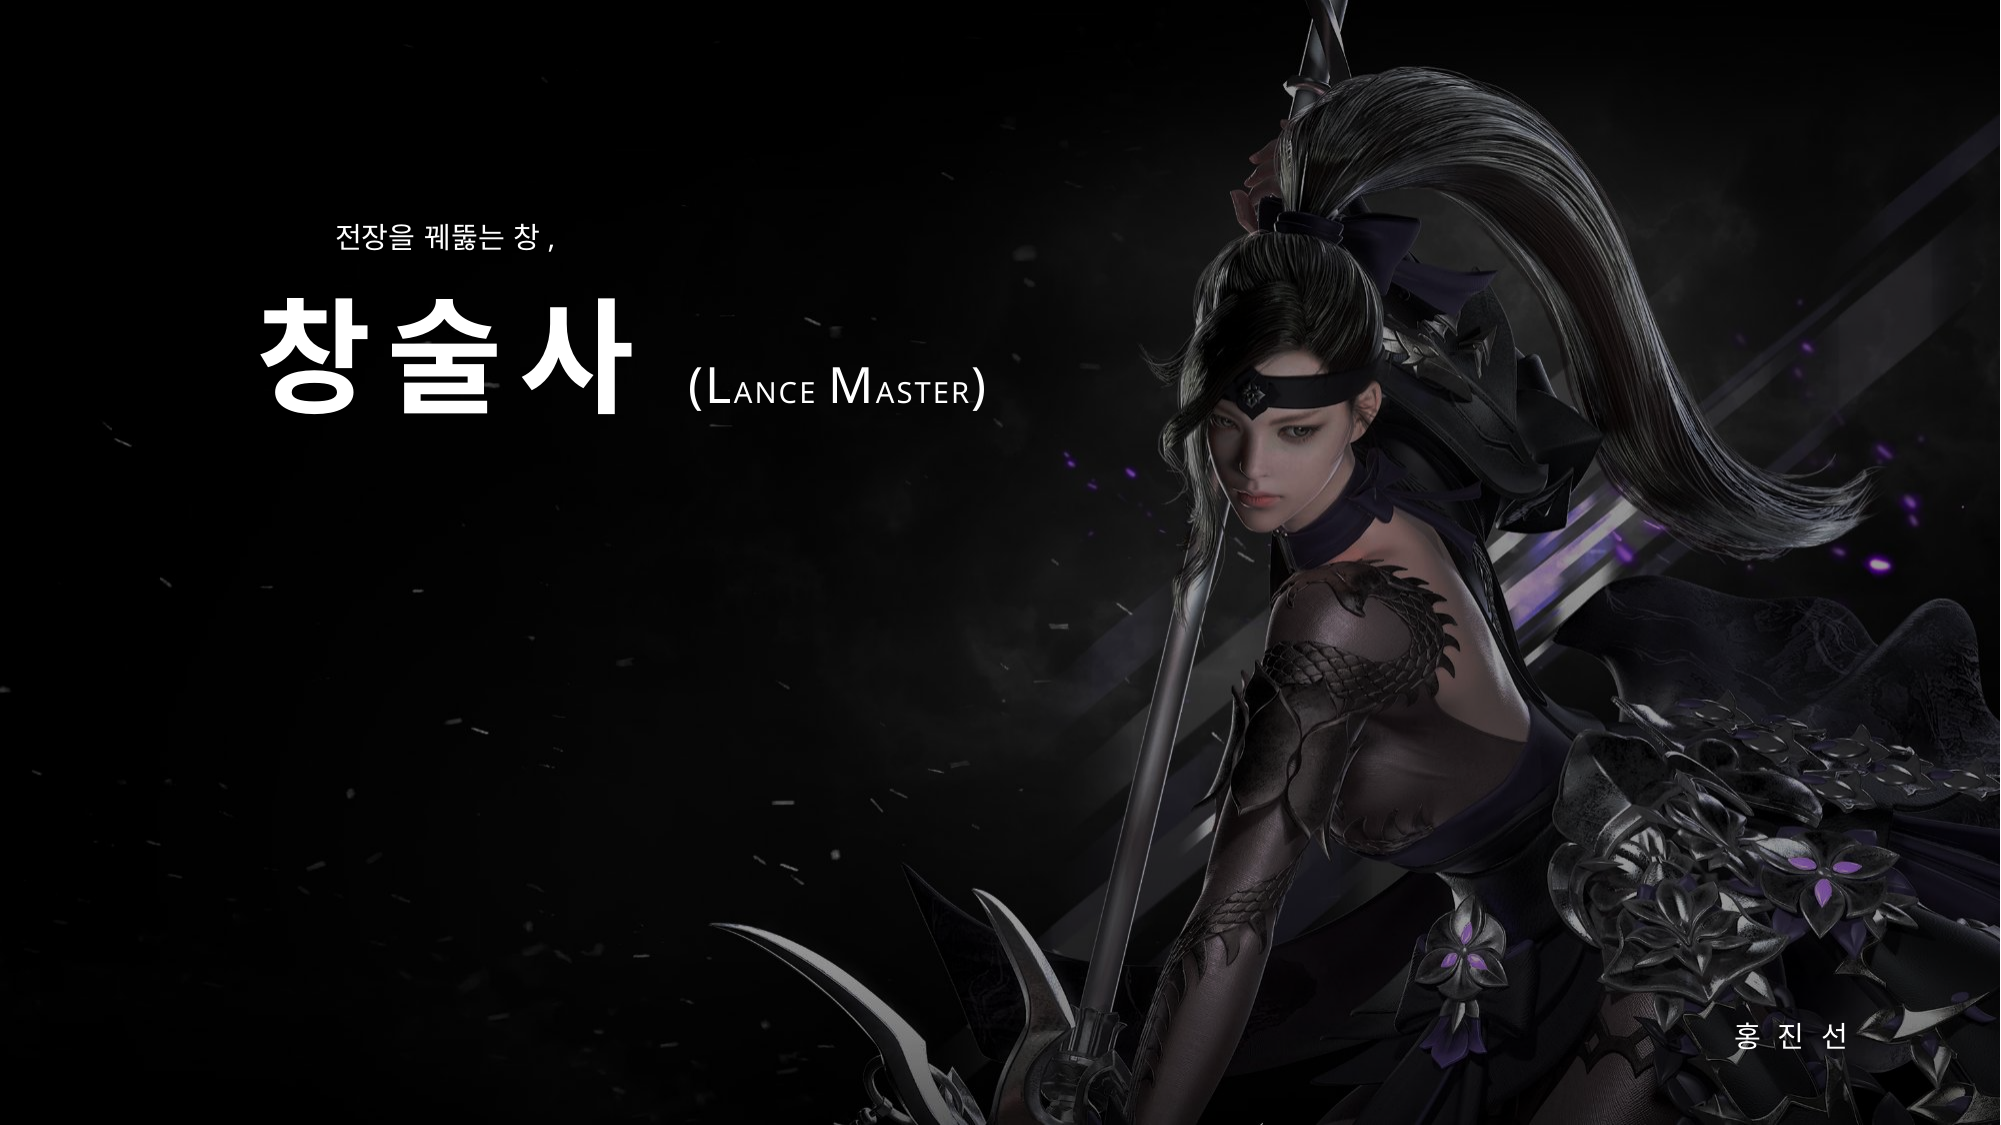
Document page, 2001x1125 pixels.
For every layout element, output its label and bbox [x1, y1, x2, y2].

picture [0, 0, 2000, 1125]
text_box [170, 196, 1209, 430]
